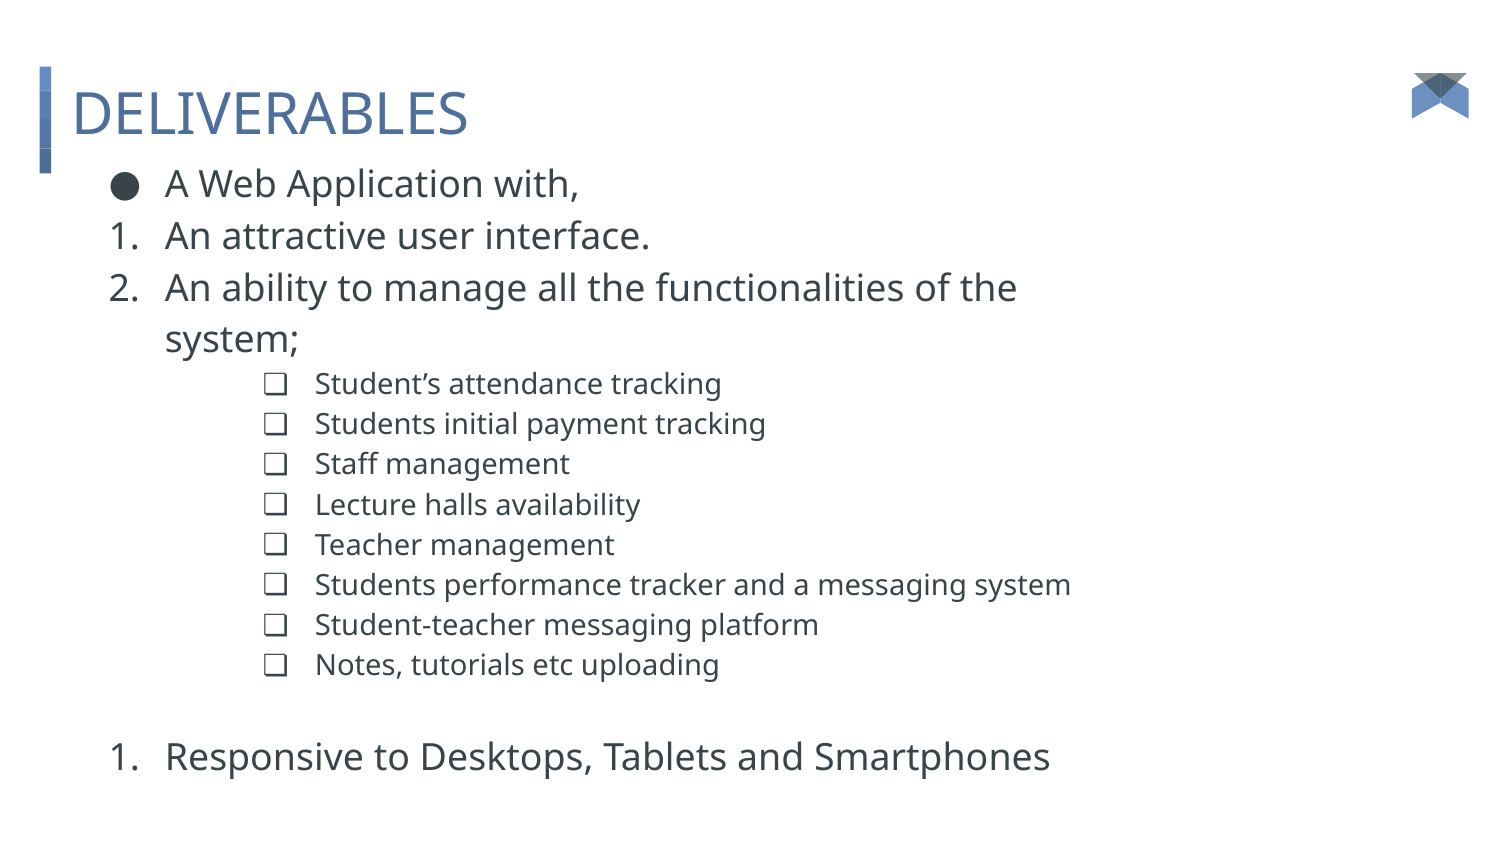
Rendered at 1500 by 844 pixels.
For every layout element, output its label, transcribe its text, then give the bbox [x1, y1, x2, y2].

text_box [1417, 67, 1464, 125]
title DELIVERABLES [56, 61, 1444, 156]
text_box A Web Application with, An attractive user interface. An ability to manage all the functionalities of the system; Student’s attendance tracking Students initial payment tracking Staff management Lecture halls availability Teacher management Students performance tracker and a messaging system Student-teacher messaging platform Notes, tutorials etc uploading Responsive to Desktops, Tablets and Smartphones [74, 138, 1088, 652]
